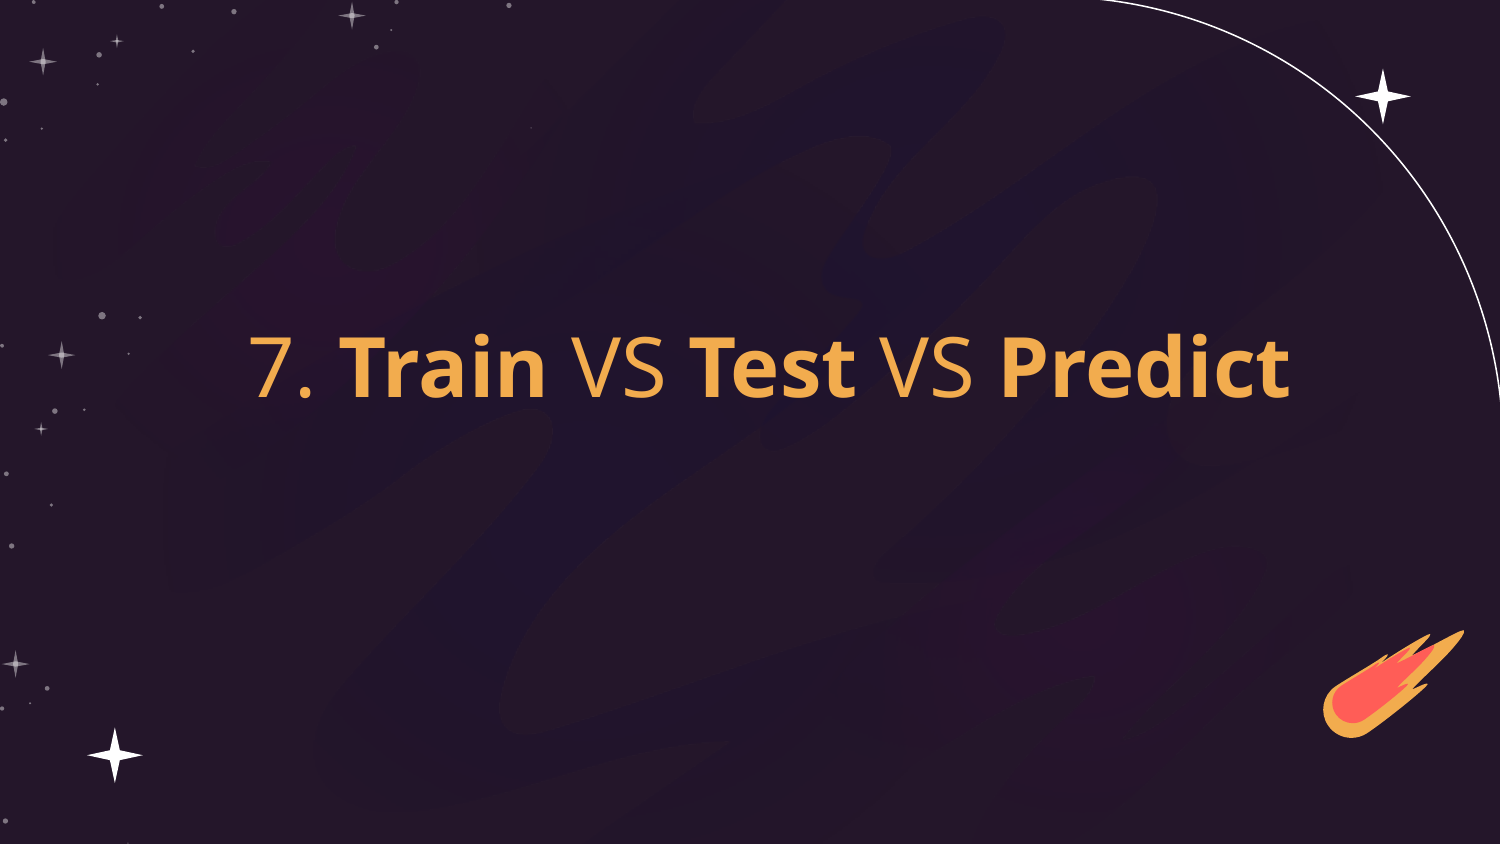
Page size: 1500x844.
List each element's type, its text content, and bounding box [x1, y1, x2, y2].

text_box [1051, 0, 1500, 449]
text_box 7. Train VS Test VS Predict [104, 315, 1436, 414]
text_box train_test_split [0, 13, 131, 44]
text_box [1319, 629, 1466, 739]
